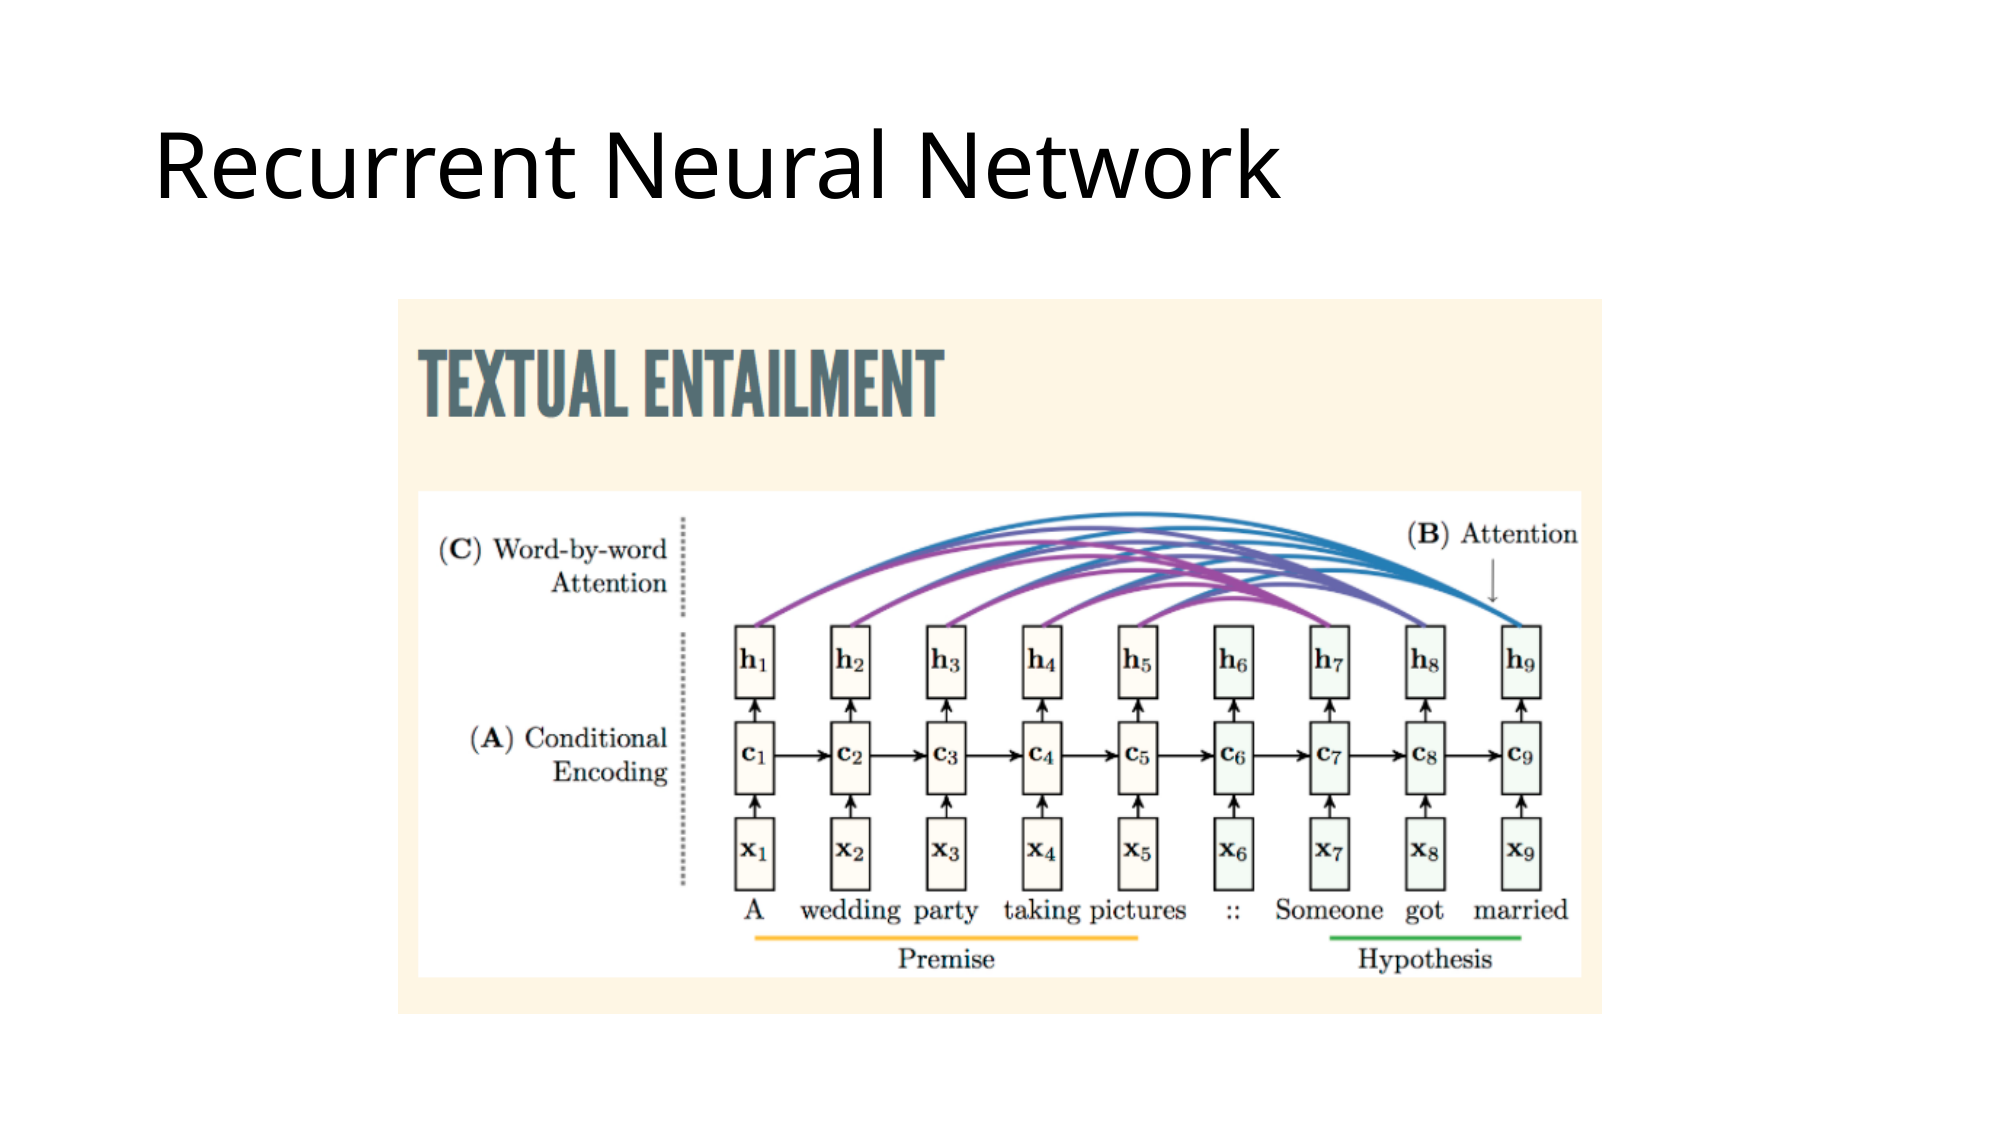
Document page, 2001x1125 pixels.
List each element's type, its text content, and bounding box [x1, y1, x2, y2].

title Recurrent Neural Network [137, 59, 1863, 278]
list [398, 299, 1602, 1014]
